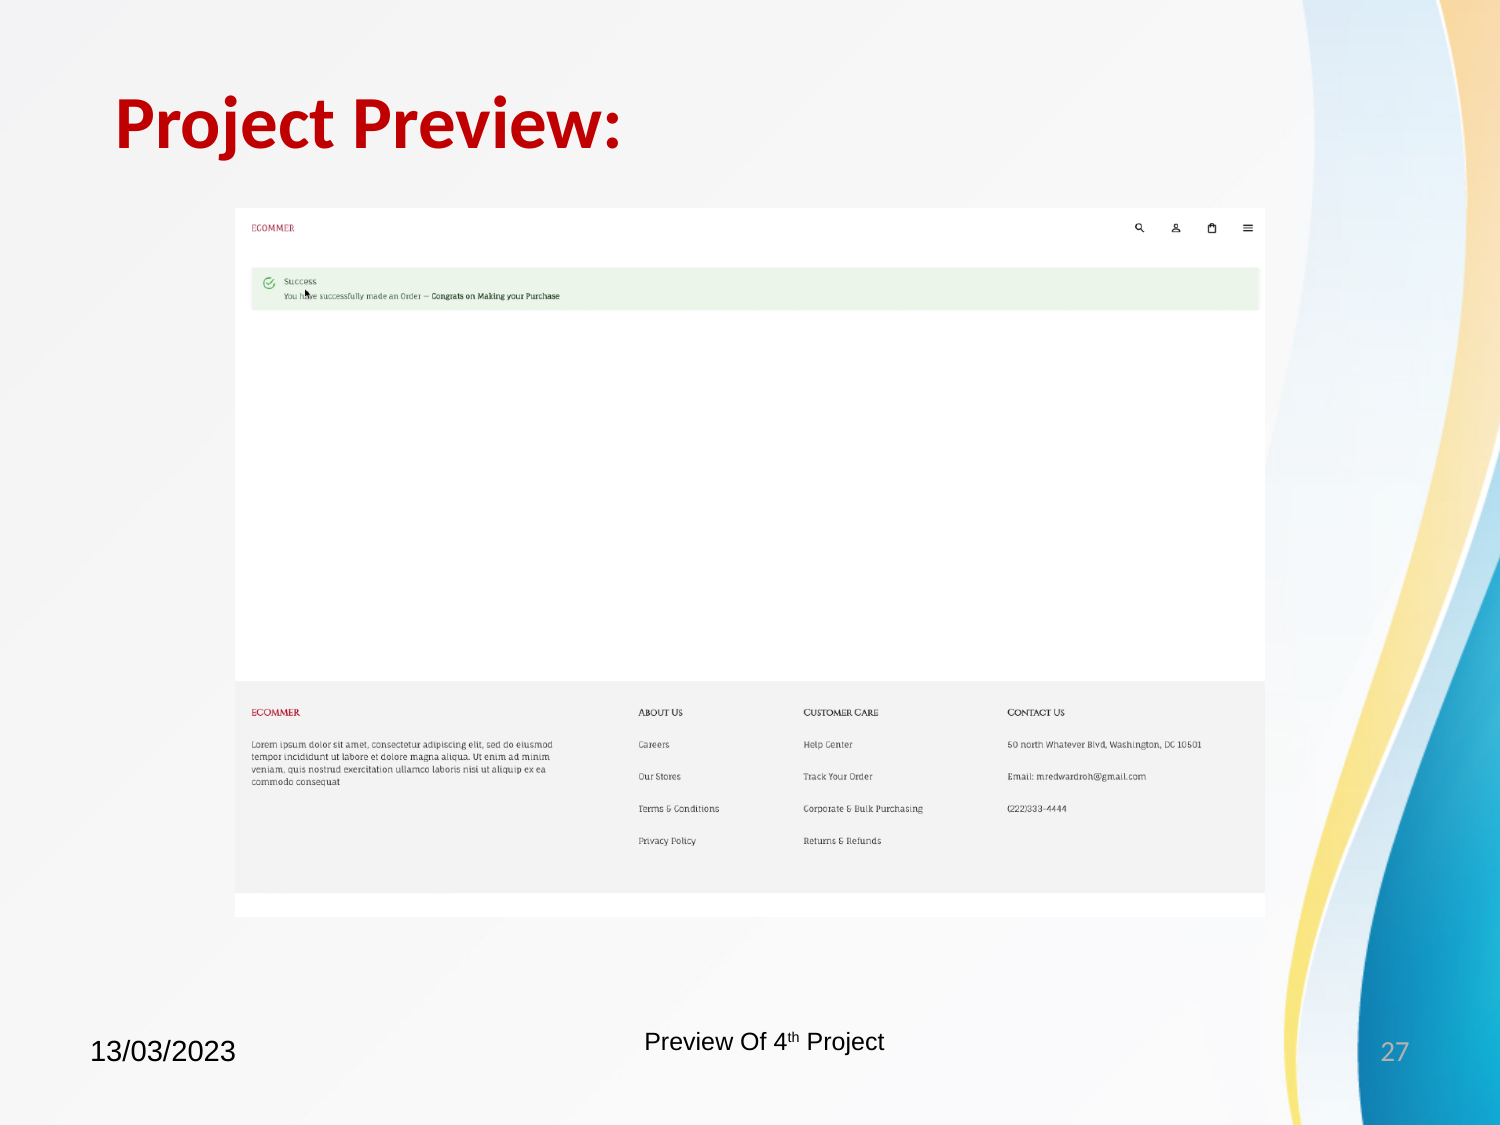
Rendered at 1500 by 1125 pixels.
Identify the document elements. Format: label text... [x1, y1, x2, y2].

text_box [129, 190, 1371, 464]
slide_number 27 [1074, 1024, 1425, 1103]
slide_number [75, 1024, 425, 1103]
text_box Preview Of 4th Project [629, 1018, 903, 1063]
text_box Project Preview: [115, 70, 1034, 191]
picture [0, 0, 1500, 1125]
